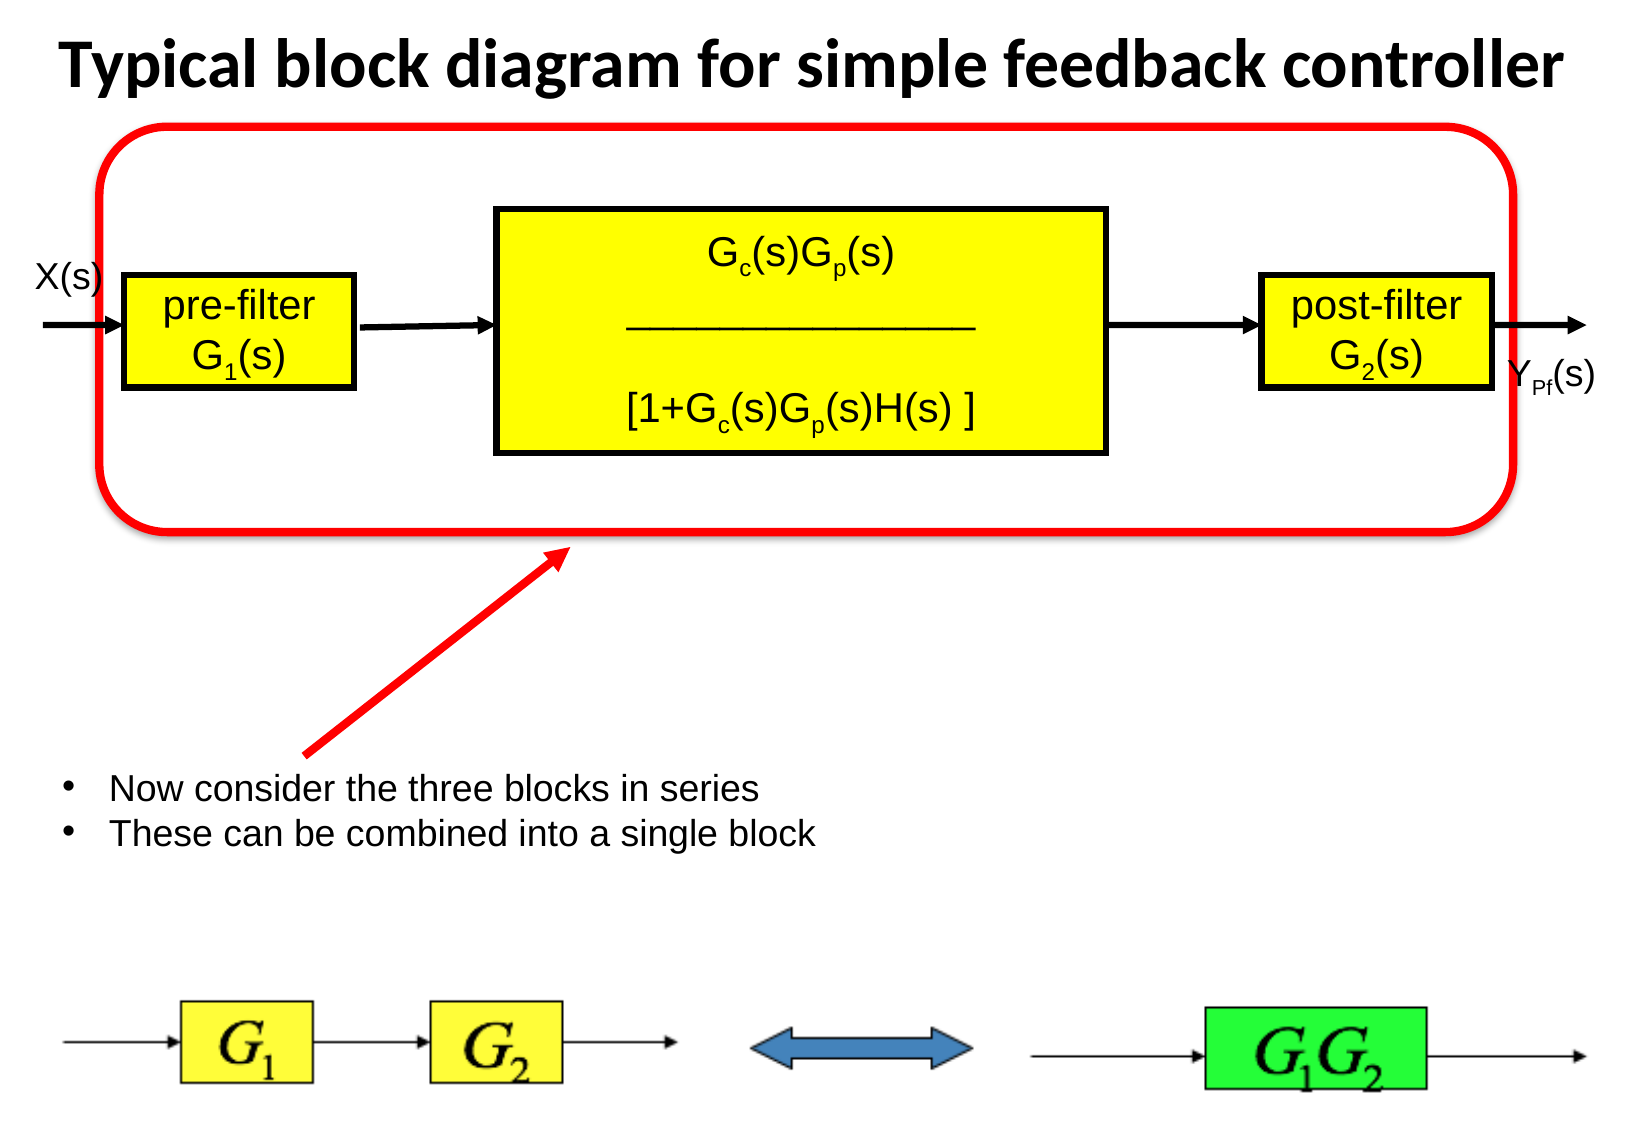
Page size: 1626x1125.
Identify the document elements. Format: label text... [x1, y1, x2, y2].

text_box Gc(s)Gp(s) _______________ [1+Gc(s)Gp(s)H(s) ] [496, 208, 1106, 454]
text_box pre-filter G1(s) [124, 275, 355, 388]
text_box [359, 319, 497, 332]
text_box [1491, 318, 1587, 332]
text_box [304, 547, 571, 757]
text_box Now consider the three blocks in series These can be combined into a single block [47, 756, 831, 861]
text_box X(s) [19, 244, 119, 305]
text_box [1105, 318, 1262, 332]
text_box Typical block diagram for simple feedback controller [0, 0, 1625, 119]
text_box post-filter G2(s) [1261, 275, 1492, 388]
text_box YPf(s) [1492, 341, 1611, 408]
picture [0, 952, 1625, 1118]
text_box [42, 318, 125, 332]
text_box [98, 125, 1514, 533]
